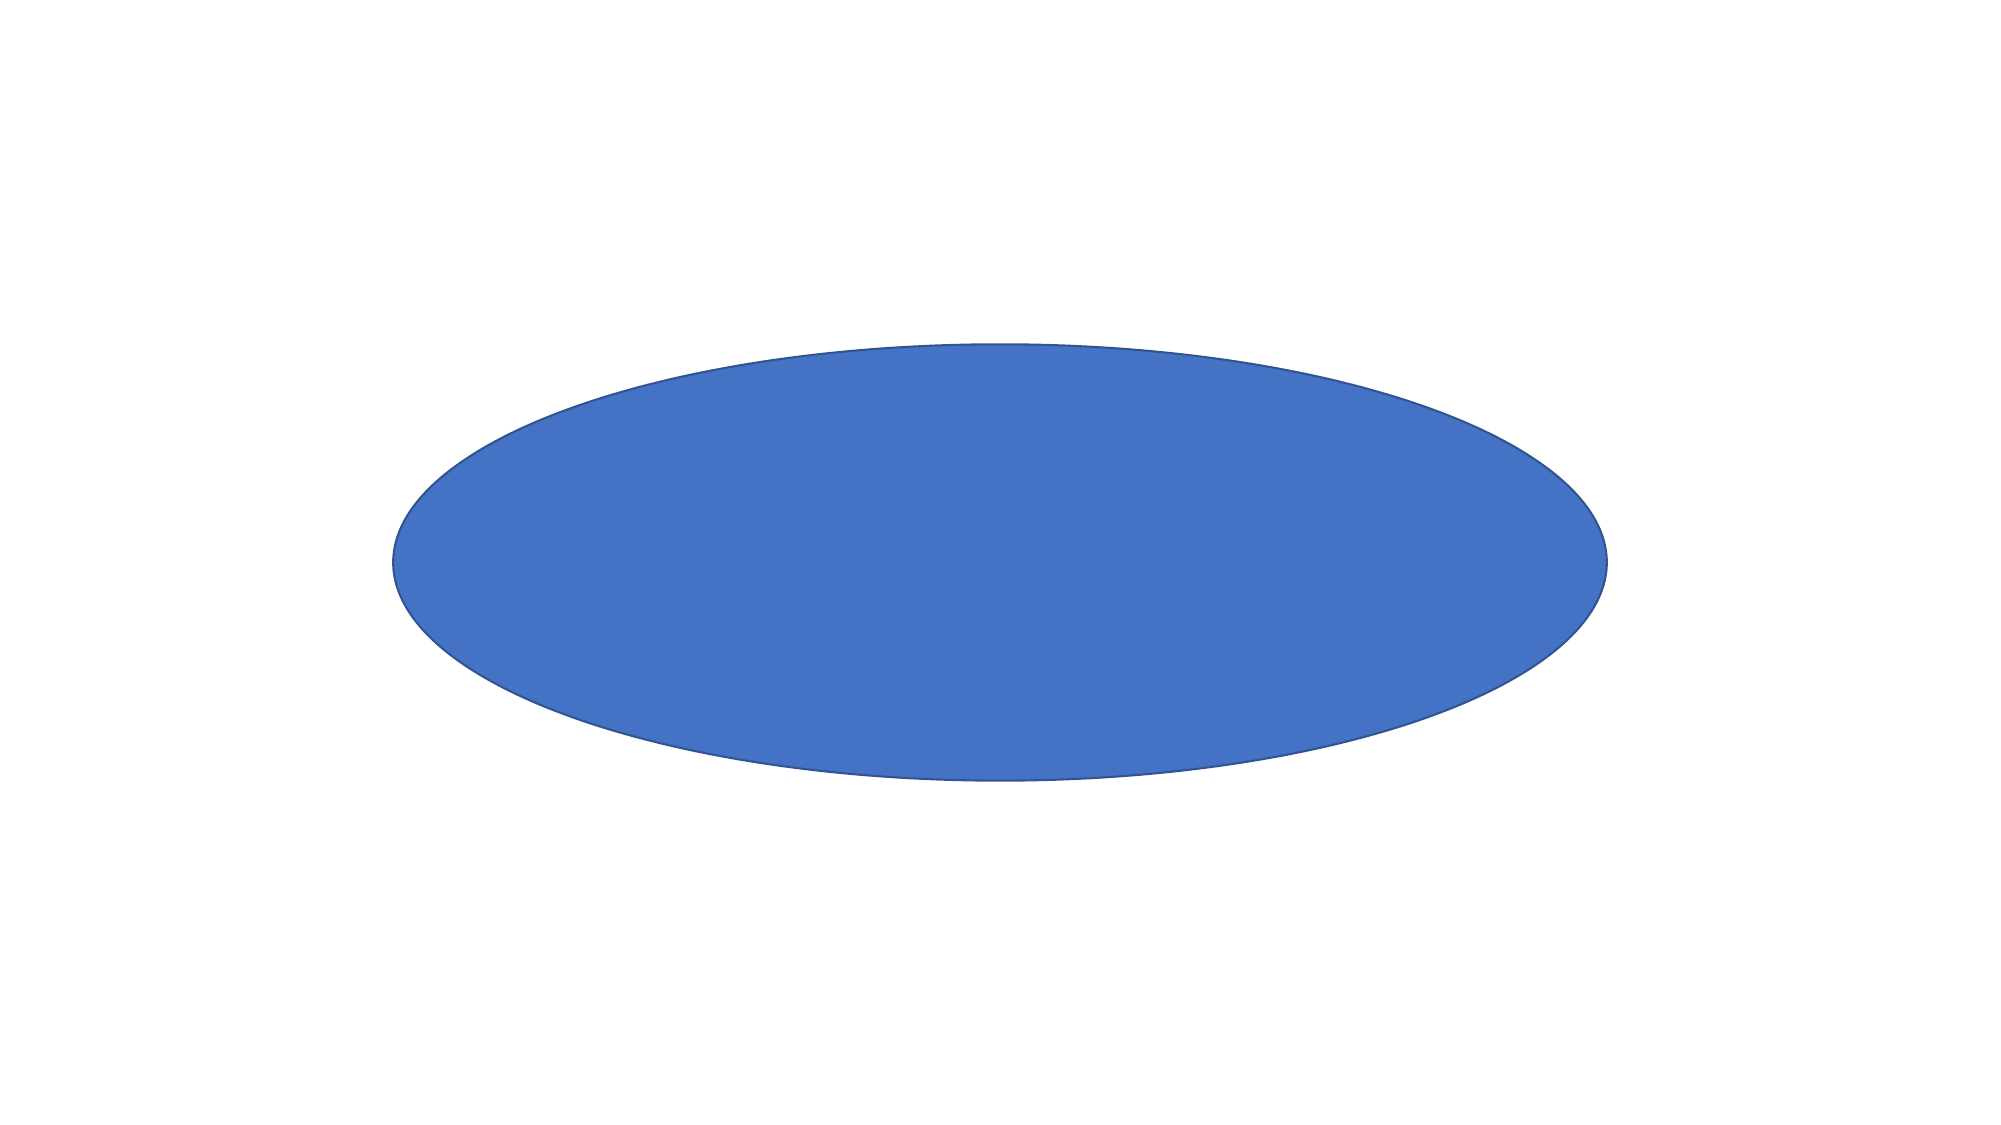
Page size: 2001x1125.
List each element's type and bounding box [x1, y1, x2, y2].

text_box [392, 343, 1608, 782]
